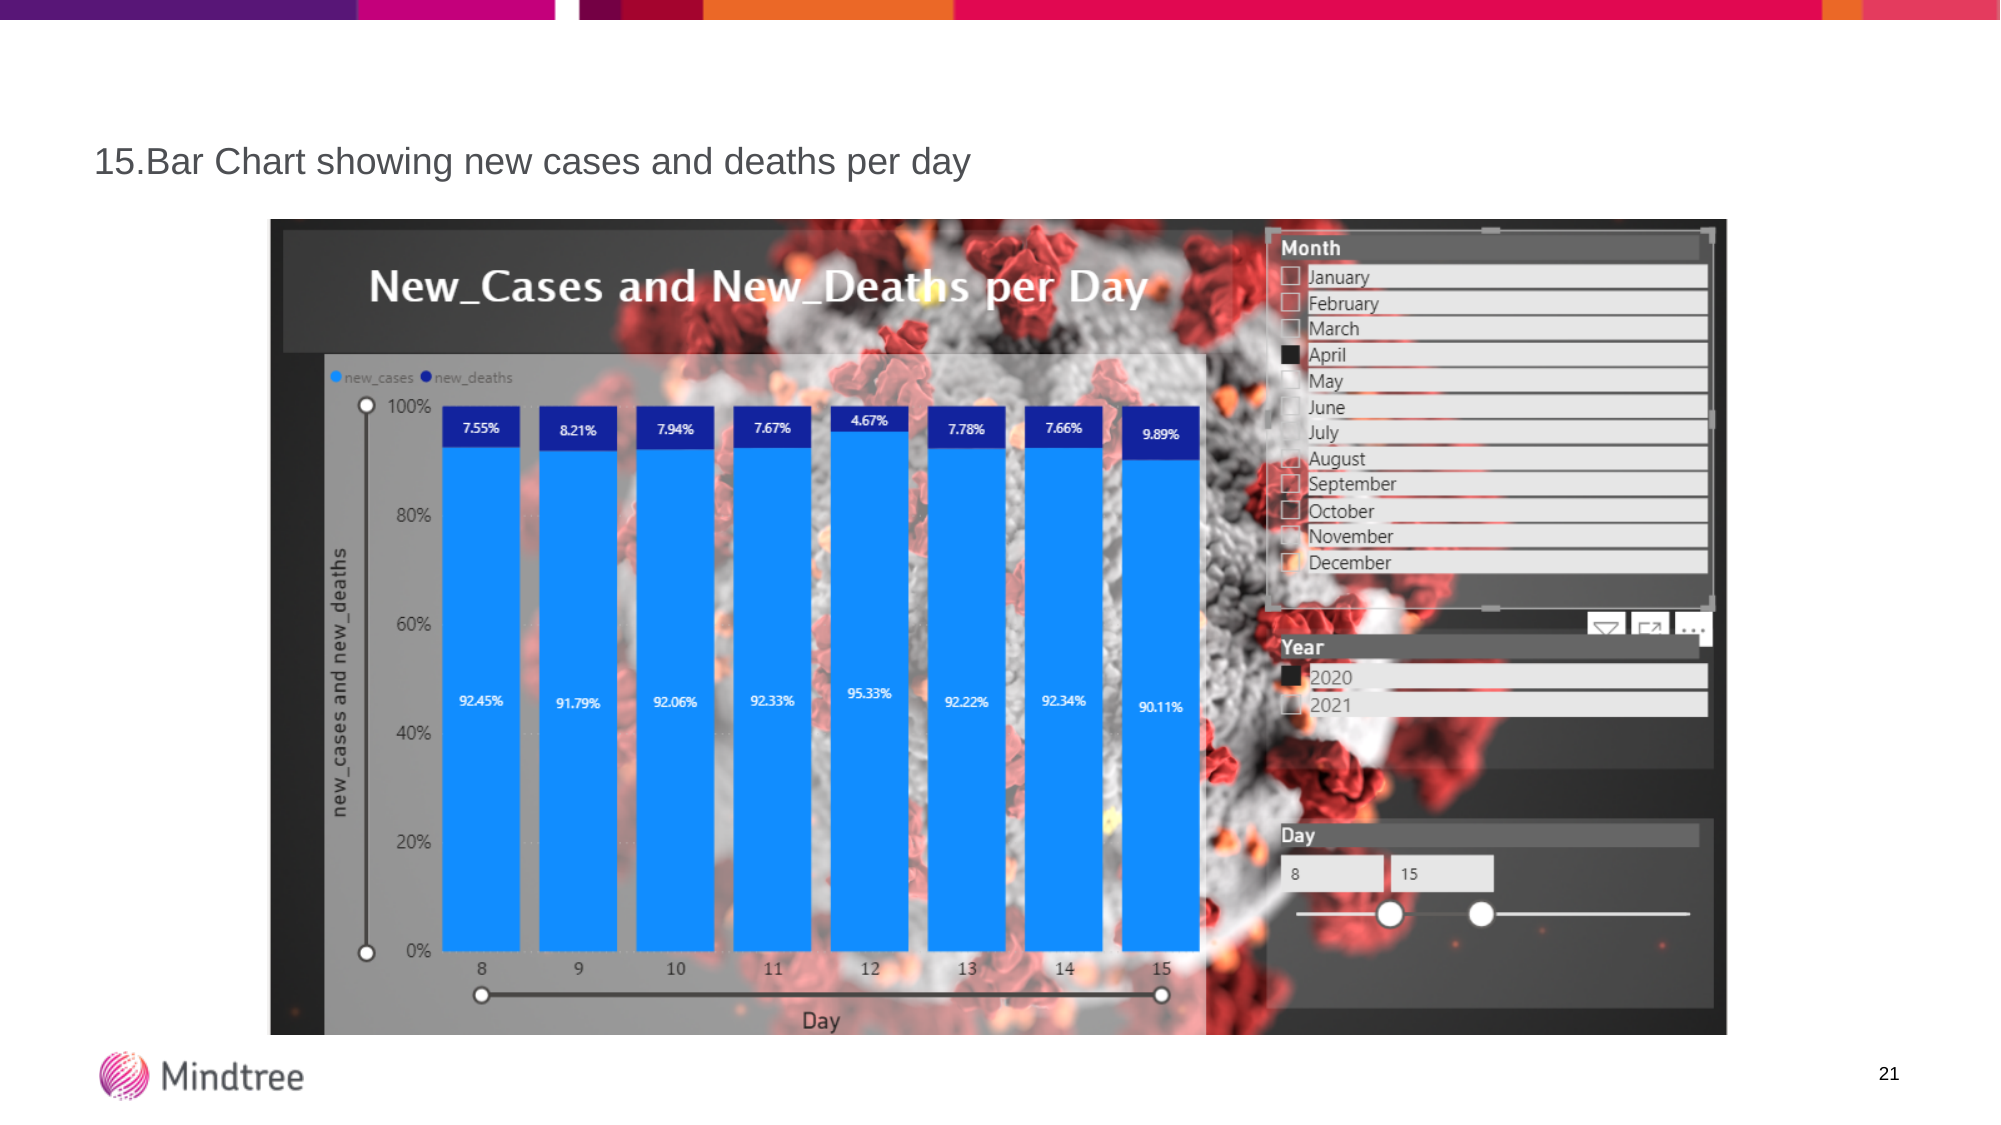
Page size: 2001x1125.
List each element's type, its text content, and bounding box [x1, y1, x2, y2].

picture [0, 0, 2000, 20]
slide_number 21 [1815, 1043, 1900, 1104]
picture [99, 1051, 304, 1101]
list 15.Bar Chart showing new cases and deaths per day [93, 137, 1894, 183]
picture [267, 219, 1730, 1036]
